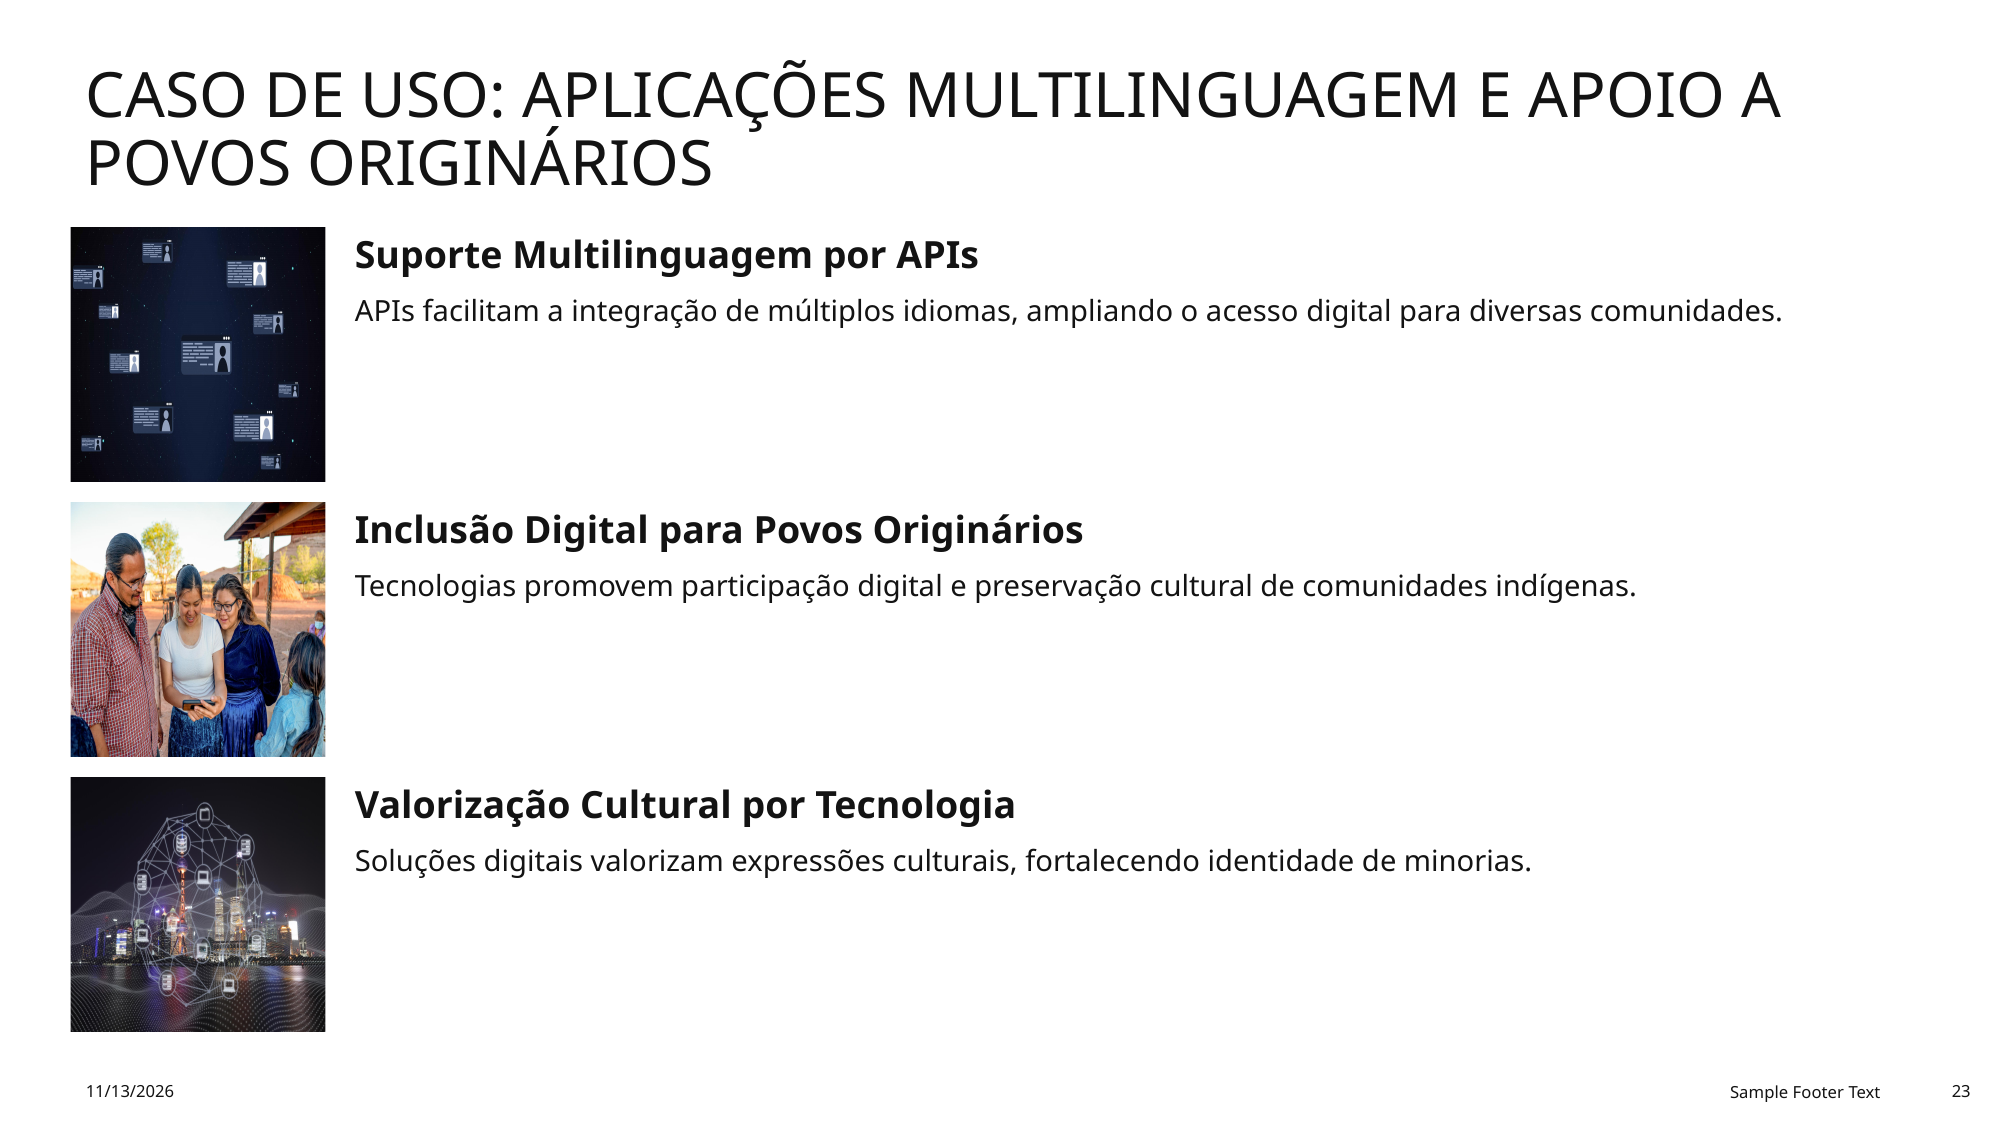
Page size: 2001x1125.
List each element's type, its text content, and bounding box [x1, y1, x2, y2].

slide_number 23 [1910, 1064, 1986, 1120]
footer Sample Footer Text [1458, 1064, 1896, 1120]
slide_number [70, 1064, 537, 1120]
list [70, 227, 1896, 1032]
title Caso de uso: aplicações multilinguagem e apoio a povos originários [70, 48, 1896, 207]
